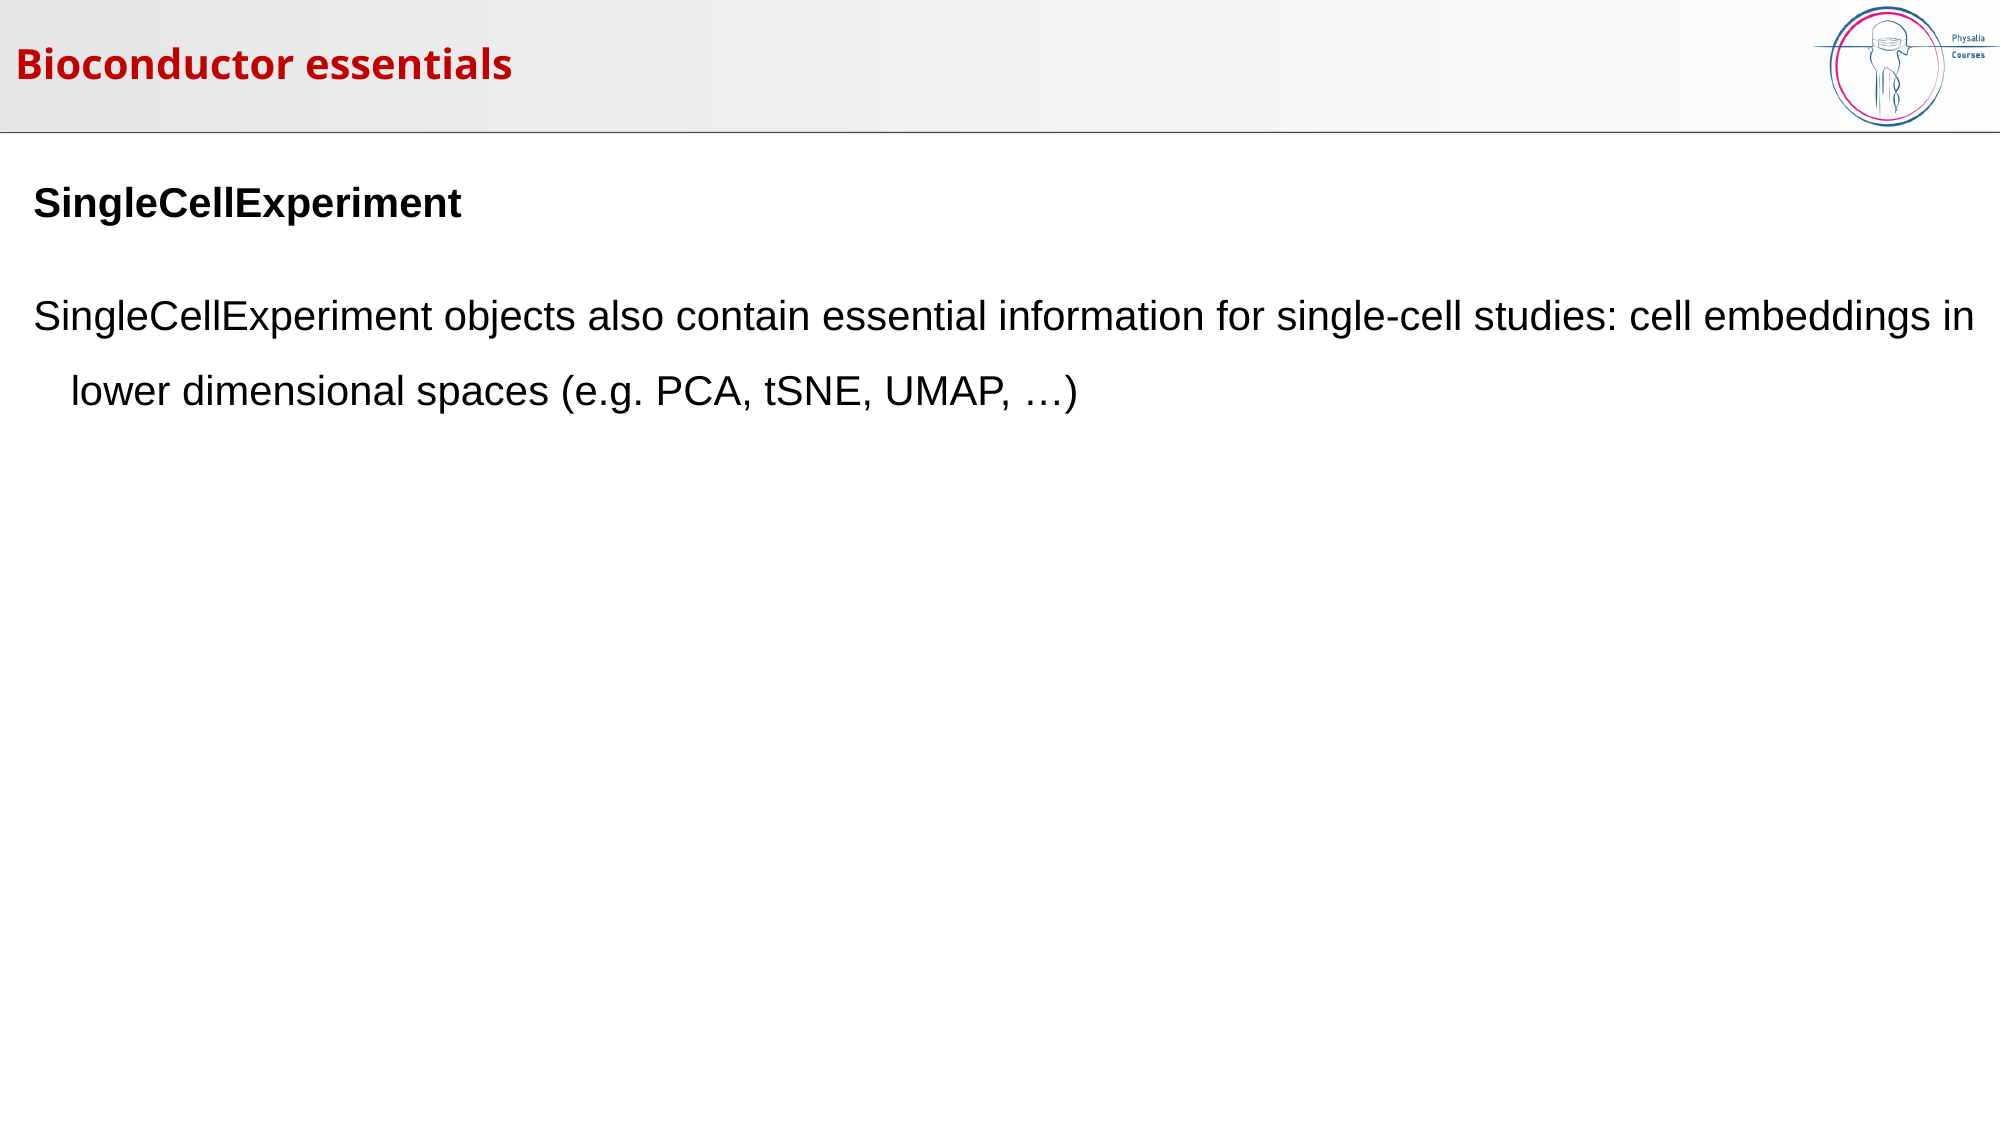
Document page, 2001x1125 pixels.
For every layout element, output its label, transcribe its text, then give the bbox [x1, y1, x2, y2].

list SingleCellExperiment SingleCellExperiment objects also contain essential information for single-cell studies: cell embeddings in lower dimensional spaces (e.g. PCA, tSNE, UMAP, …) [18, 143, 2000, 1027]
title Bioconductor essentials [0, 0, 1776, 132]
picture [1776, 0, 2000, 134]
